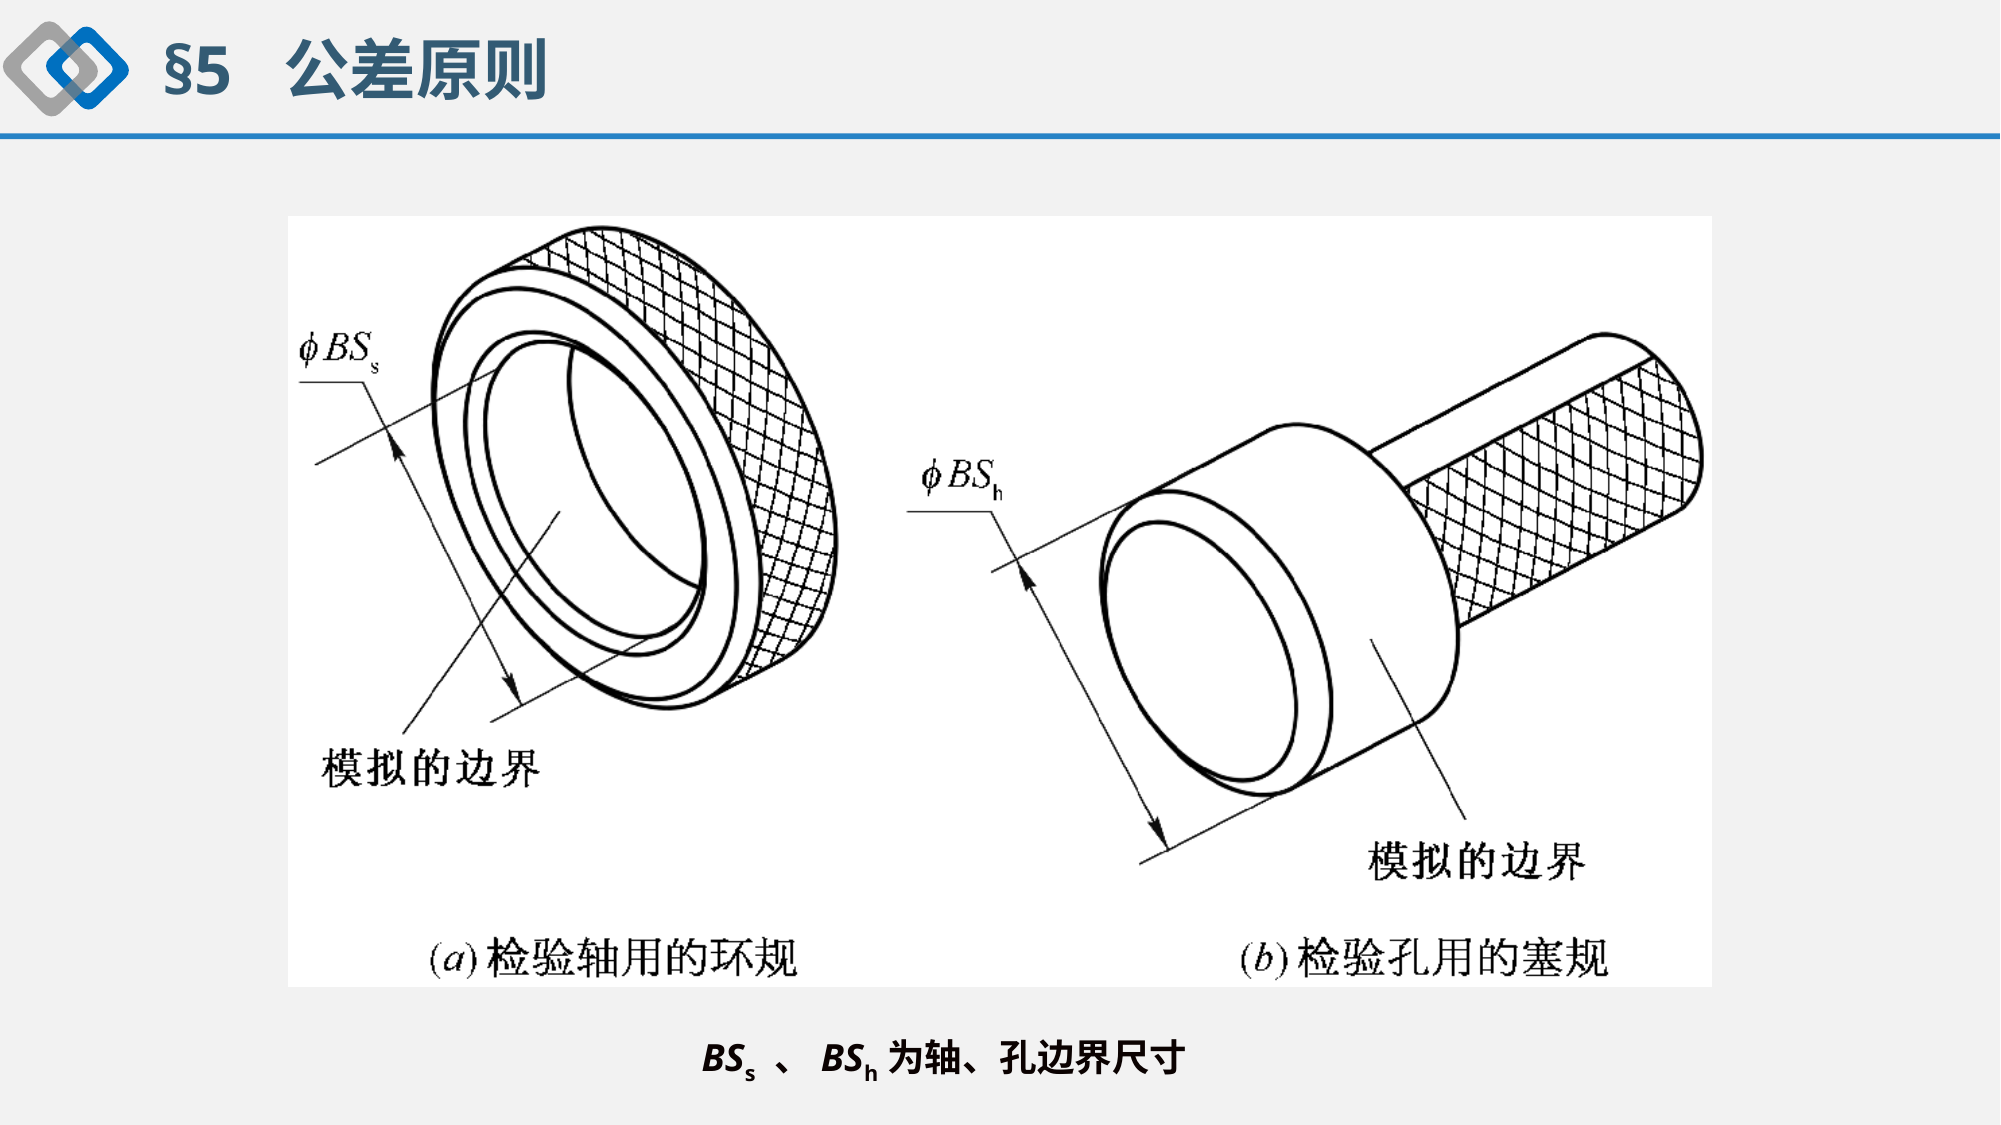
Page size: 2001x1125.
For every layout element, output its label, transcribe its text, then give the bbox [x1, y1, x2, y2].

text_box §5 公差原则 [129, 20, 598, 116]
picture [288, 216, 1712, 987]
text_box BSs 、BSh为轴、孔边界尺寸 [677, 1026, 1203, 1093]
